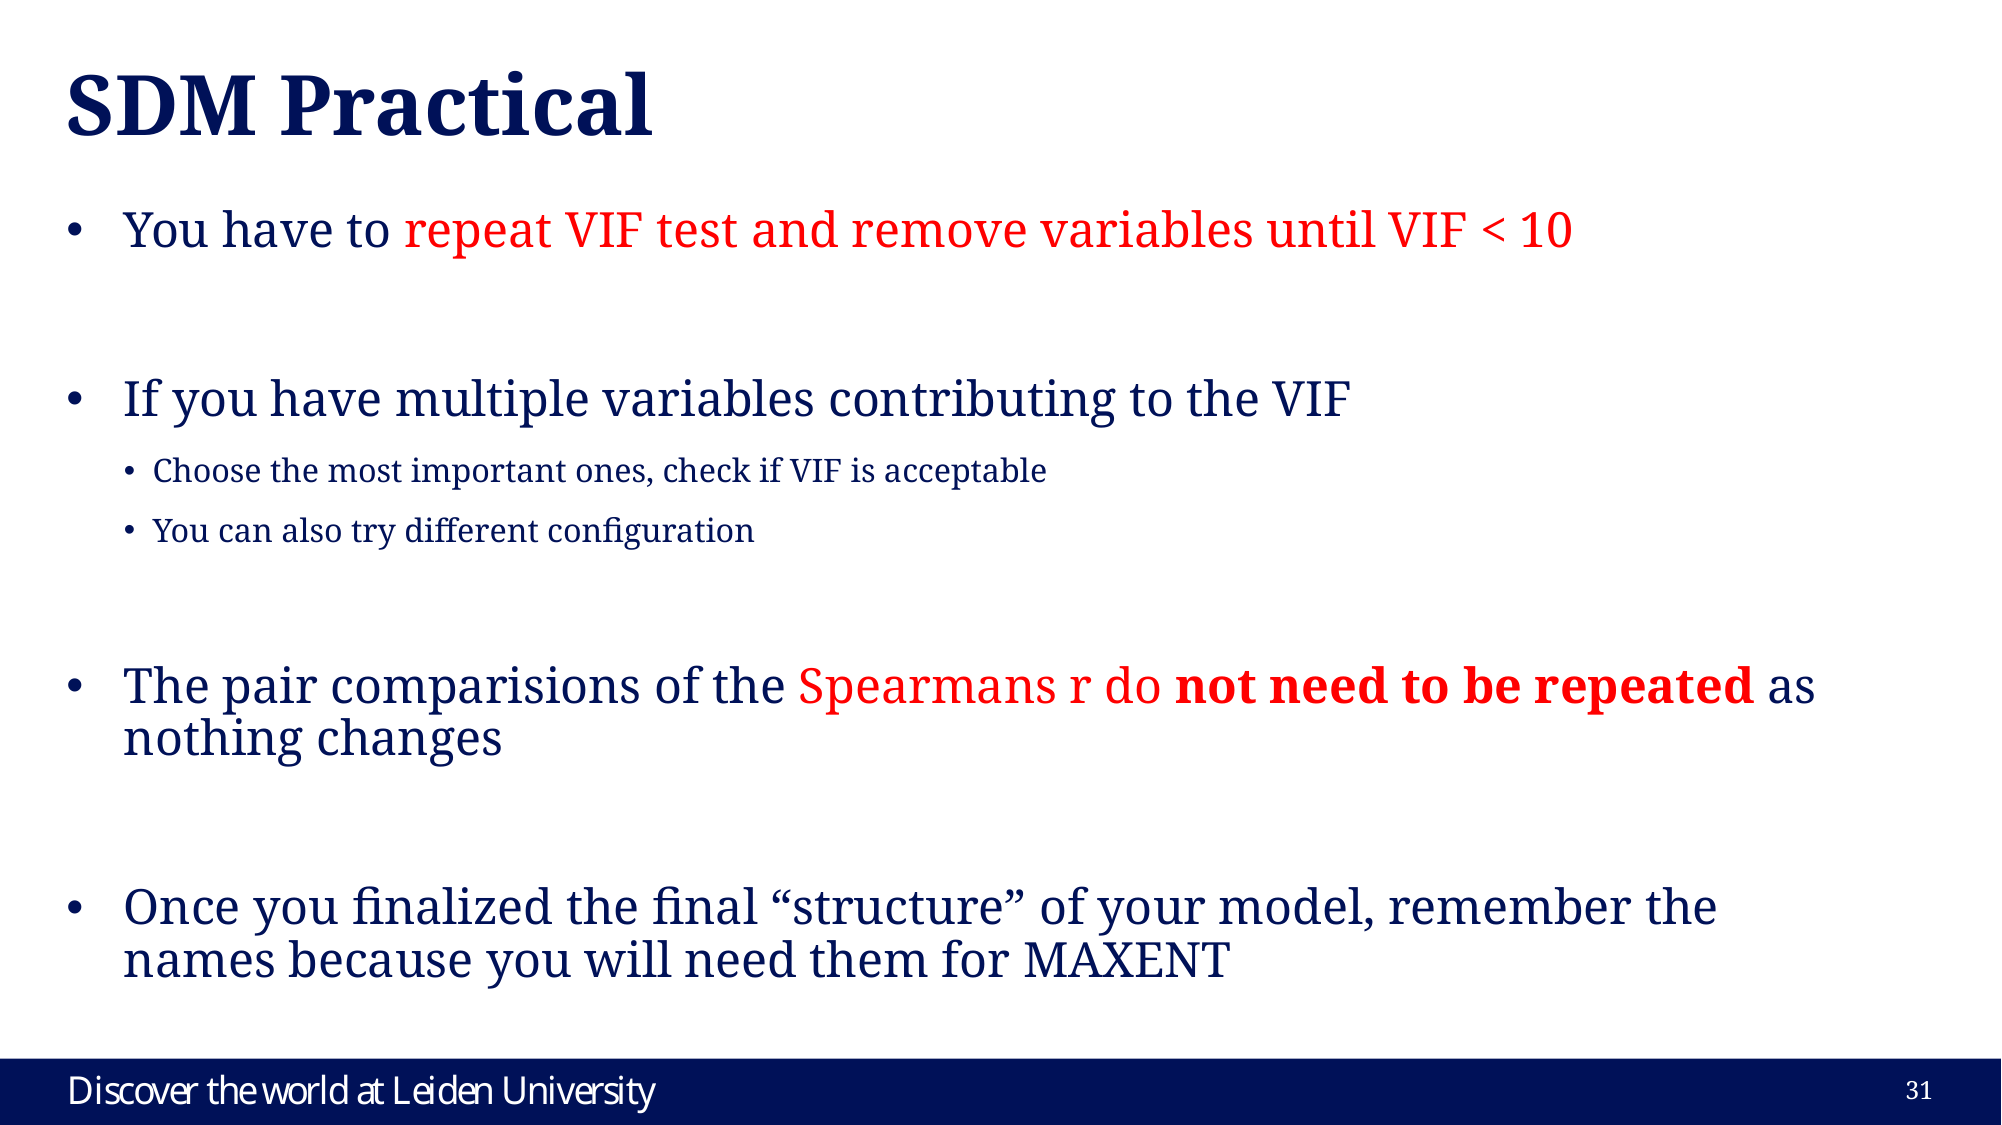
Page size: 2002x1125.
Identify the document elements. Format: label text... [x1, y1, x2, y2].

title SDM Practical [66, 66, 1935, 138]
list You have to repeat VIF test and remove variables until VIF < 10 If you have multiple variables contributing to the VIF Choose the most important ones, check if VIF is acceptable You can also try different configuration The pair comparisions of the Spearmans r do not need to be repeated as nothing changes Once you finalized the final “structure” of your model, remember the names because you will need them for MAXENT [66, 205, 1863, 993]
slide_number 31 [1498, 1061, 1949, 1122]
